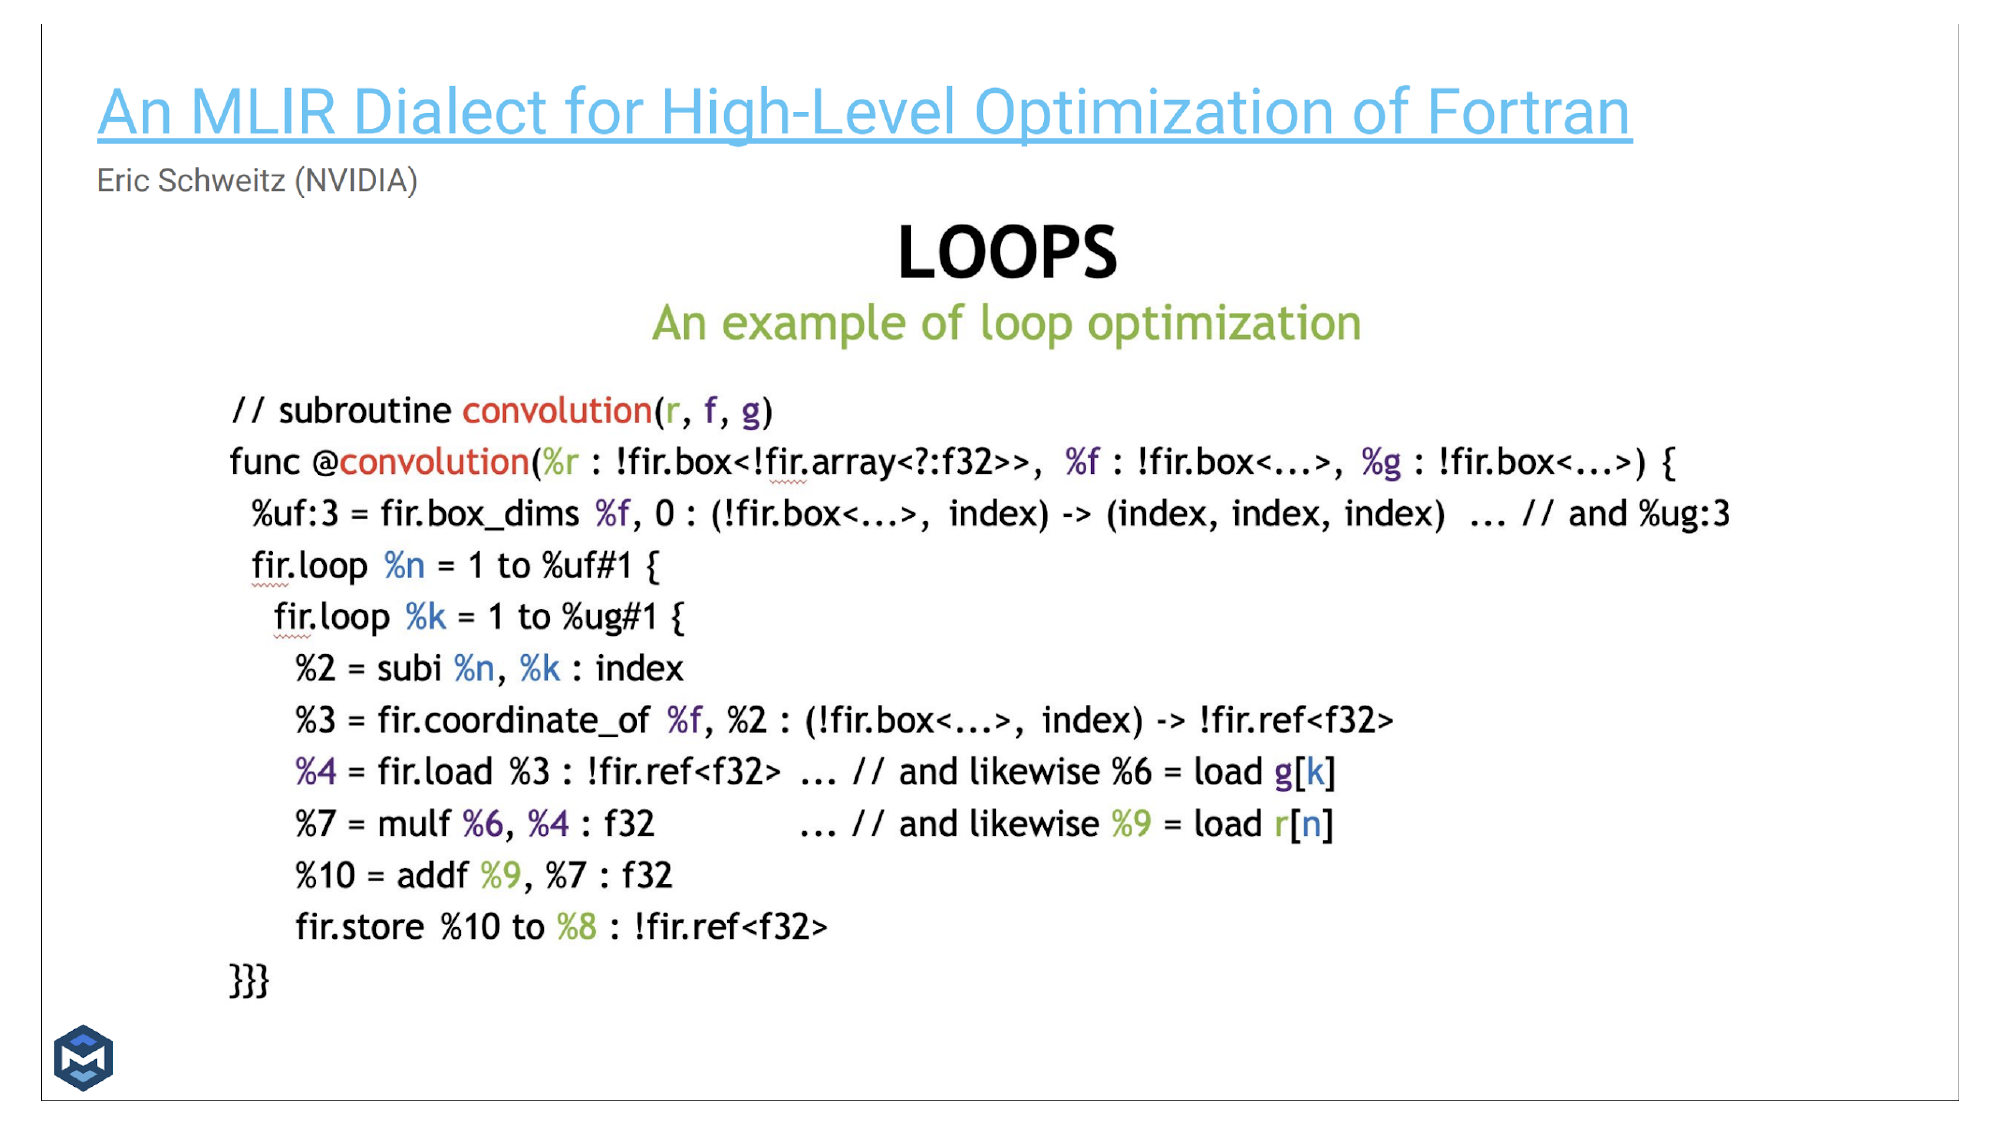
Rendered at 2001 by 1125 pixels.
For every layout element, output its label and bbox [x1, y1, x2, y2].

list [41, 24, 1959, 1101]
